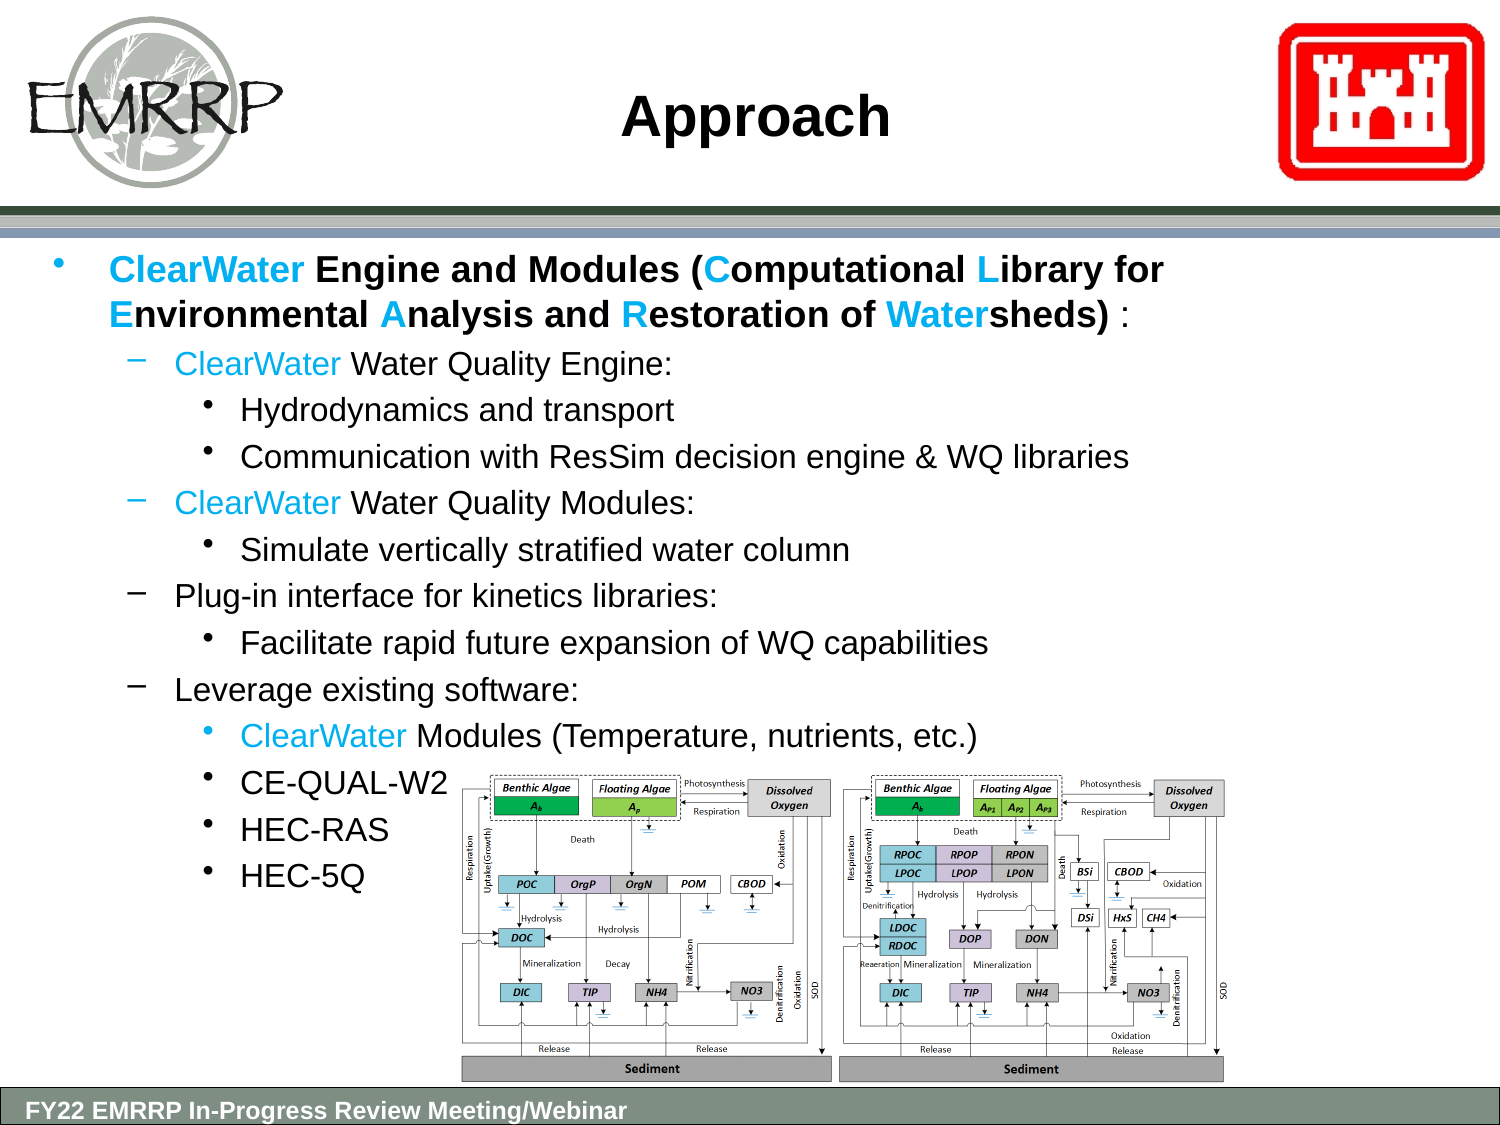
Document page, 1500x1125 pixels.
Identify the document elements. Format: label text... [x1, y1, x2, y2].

picture [459, 774, 1236, 1085]
title Approach [274, 11, 1238, 216]
picture [0, 206, 1500, 238]
picture [1275, 21, 1488, 183]
picture [24, 12, 274, 191]
list ClearWater Engine and Modules (Computational Library for Environmental Analysis and Restoration of Watersheds) : ClearWater Water Quality Engine: Hydrodynamics and transport Communication with ResSim decision engine & WQ libraries ClearWater Water Quality Modules: Simulate vertically stratified water column Plug-in interface for kinetics libraries: Facilitate rapid future expansion of WQ capabilities Leverage existing software: ClearWater Modules (Temperature, nutrients, etc.) CE-QUAL-W2 HEC-RAS HEC-5Q [37, 237, 1313, 913]
